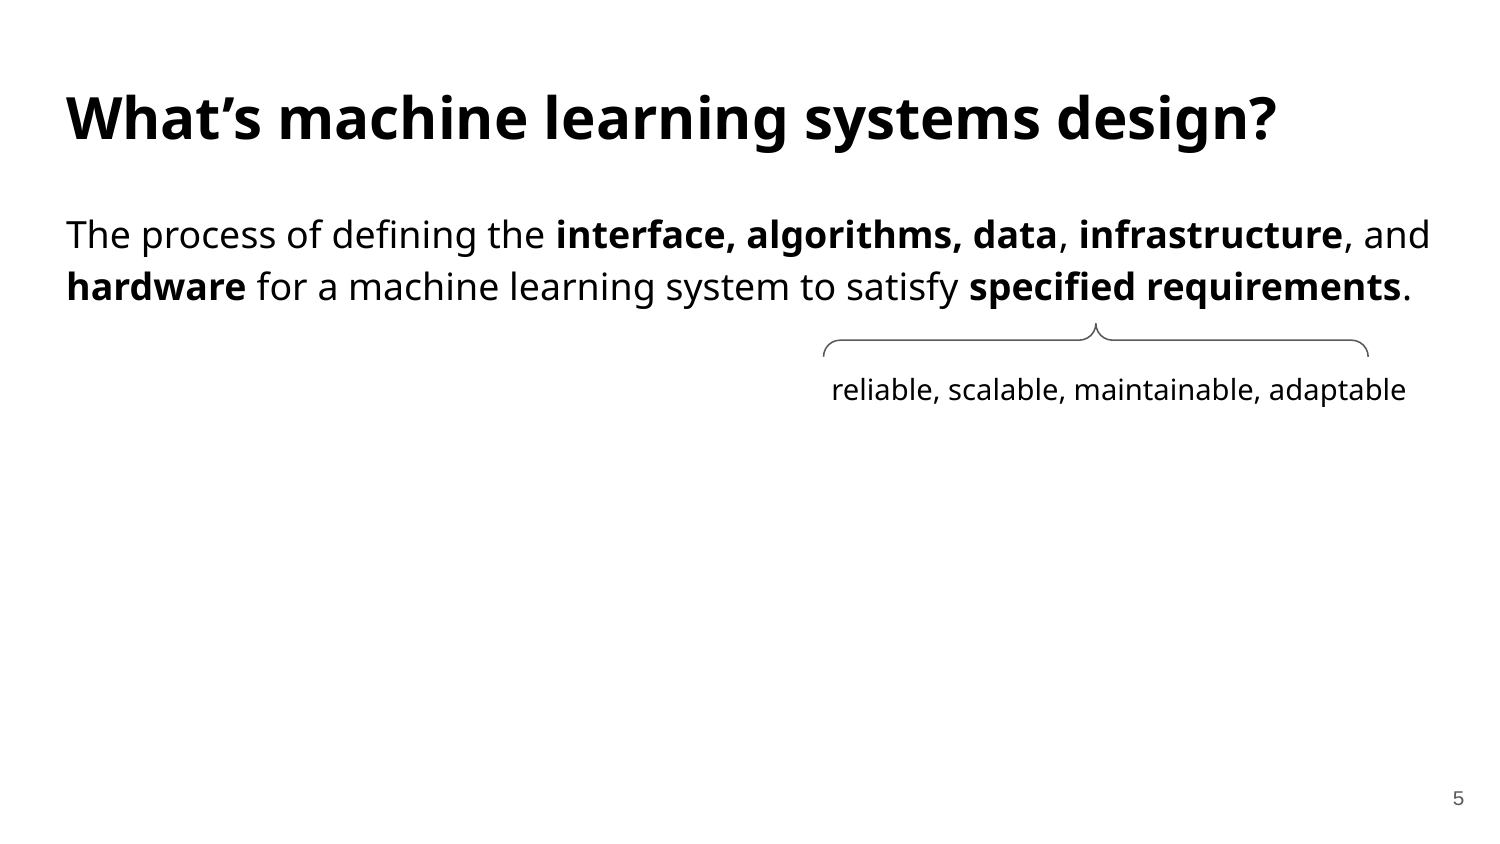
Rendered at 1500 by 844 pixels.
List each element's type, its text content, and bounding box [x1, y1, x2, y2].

text_box reliable, scalable, maintainable, adaptable [816, 356, 1449, 481]
list The process of defining the interface, algorithms, data, infrastructure, and hardware for a machine learning system to satisfy specified requirements. [51, 189, 1449, 750]
title What’s machine learning systems design? [51, 66, 1449, 161]
text_box [823, 323, 1369, 356]
slide_number ‹#› [1389, 764, 1480, 830]
